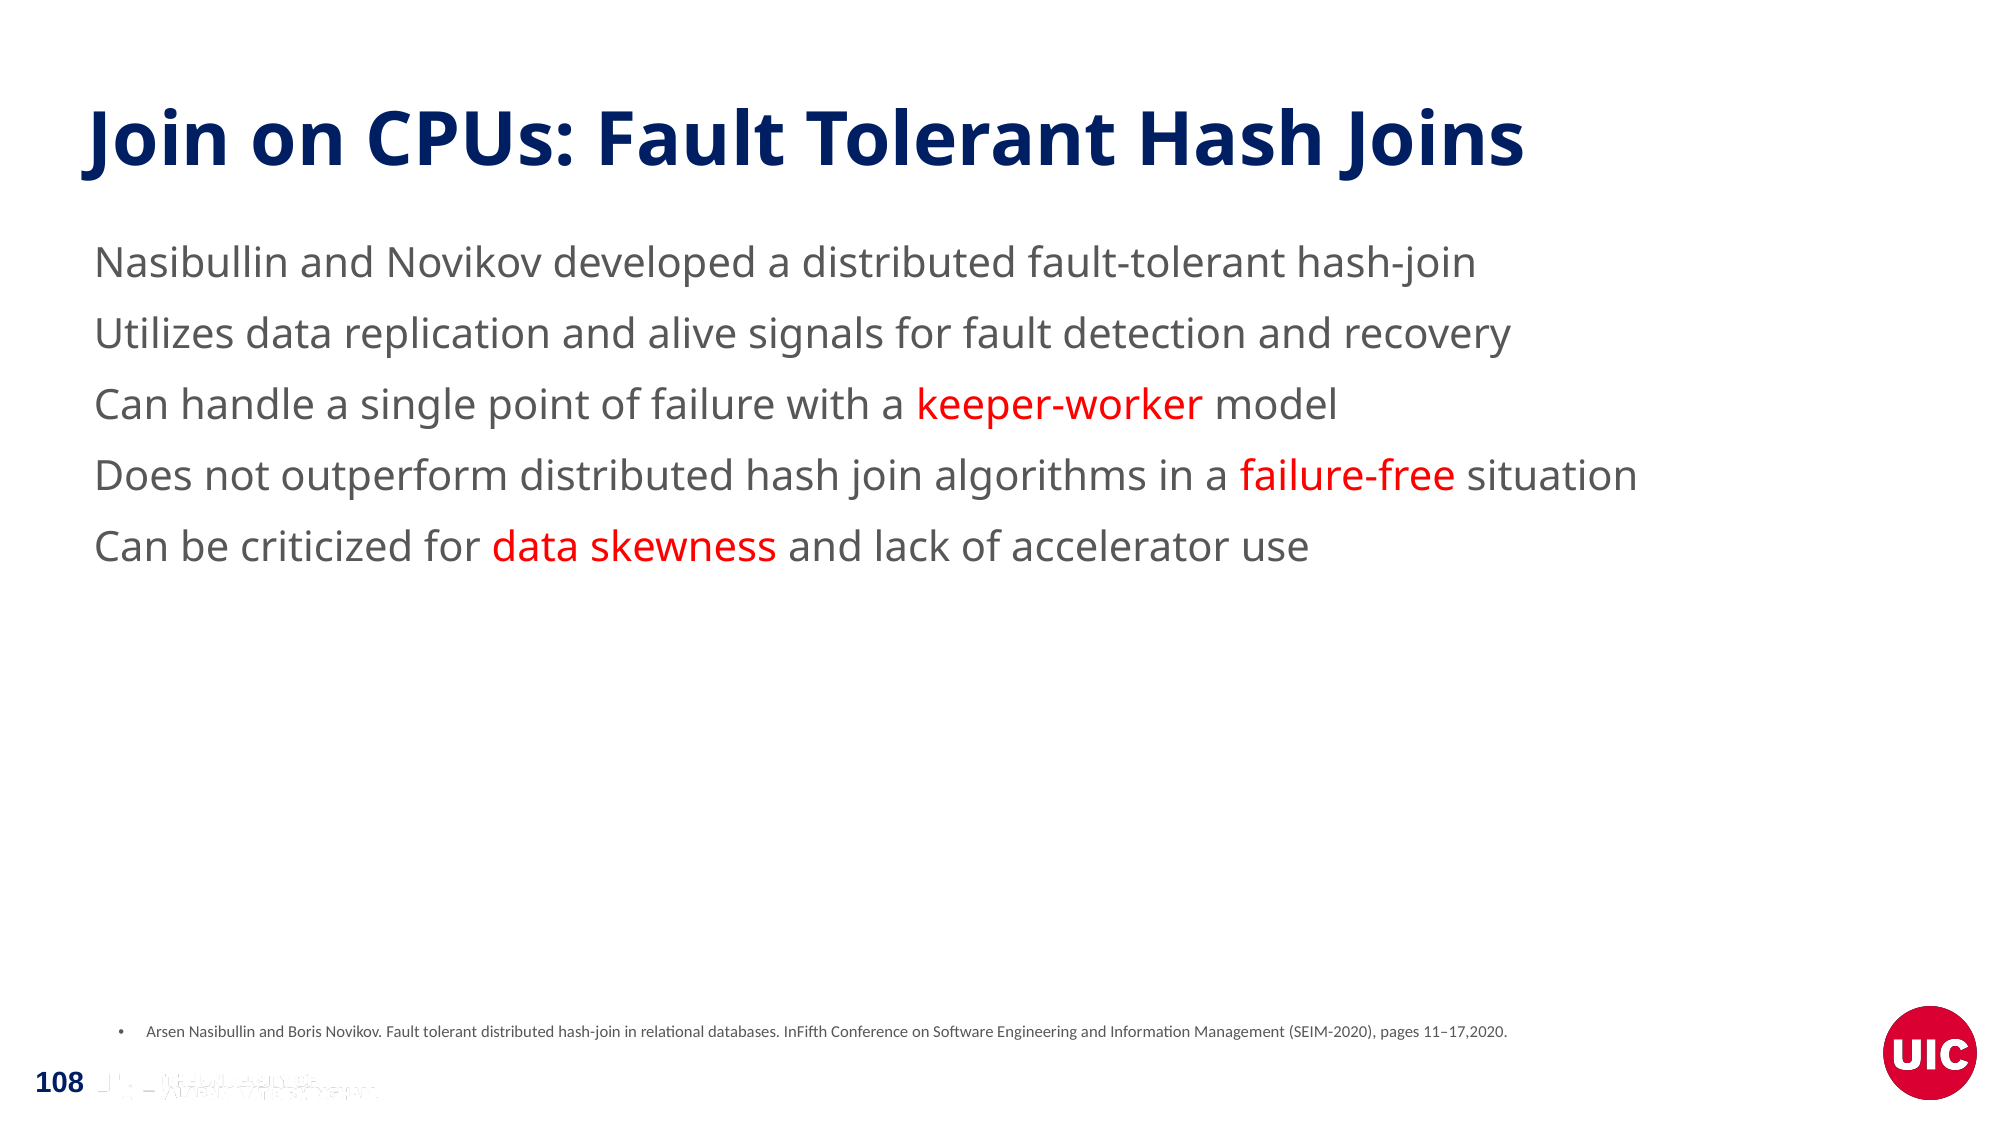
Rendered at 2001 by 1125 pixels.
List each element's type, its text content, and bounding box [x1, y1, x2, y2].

list Nasibullin and Novikov developed a distributed fault-tolerant hash-join Utilizes data replication and alive signals for fault detection and recovery Can handle a single point of failure with a keeper-worker model Does not outperform distributed hash join algorithms in a failure-free situation Can be criticized for data skewness and lack of accelerator use [93, 235, 1907, 973]
picture [1880, 1004, 1980, 1102]
text_box Arsen Nasibullin and Boris Novikov. Fault tolerant distributed hash-join in relational databases. InFifth Conference on Software Engineering and Information Management (SEIM-2020), pages 11–17,2020. [103, 1013, 1882, 1049]
title Join on CPUs: Fault Tolerant Hash Joins [87, 78, 1833, 205]
picture [87, 1074, 378, 1100]
